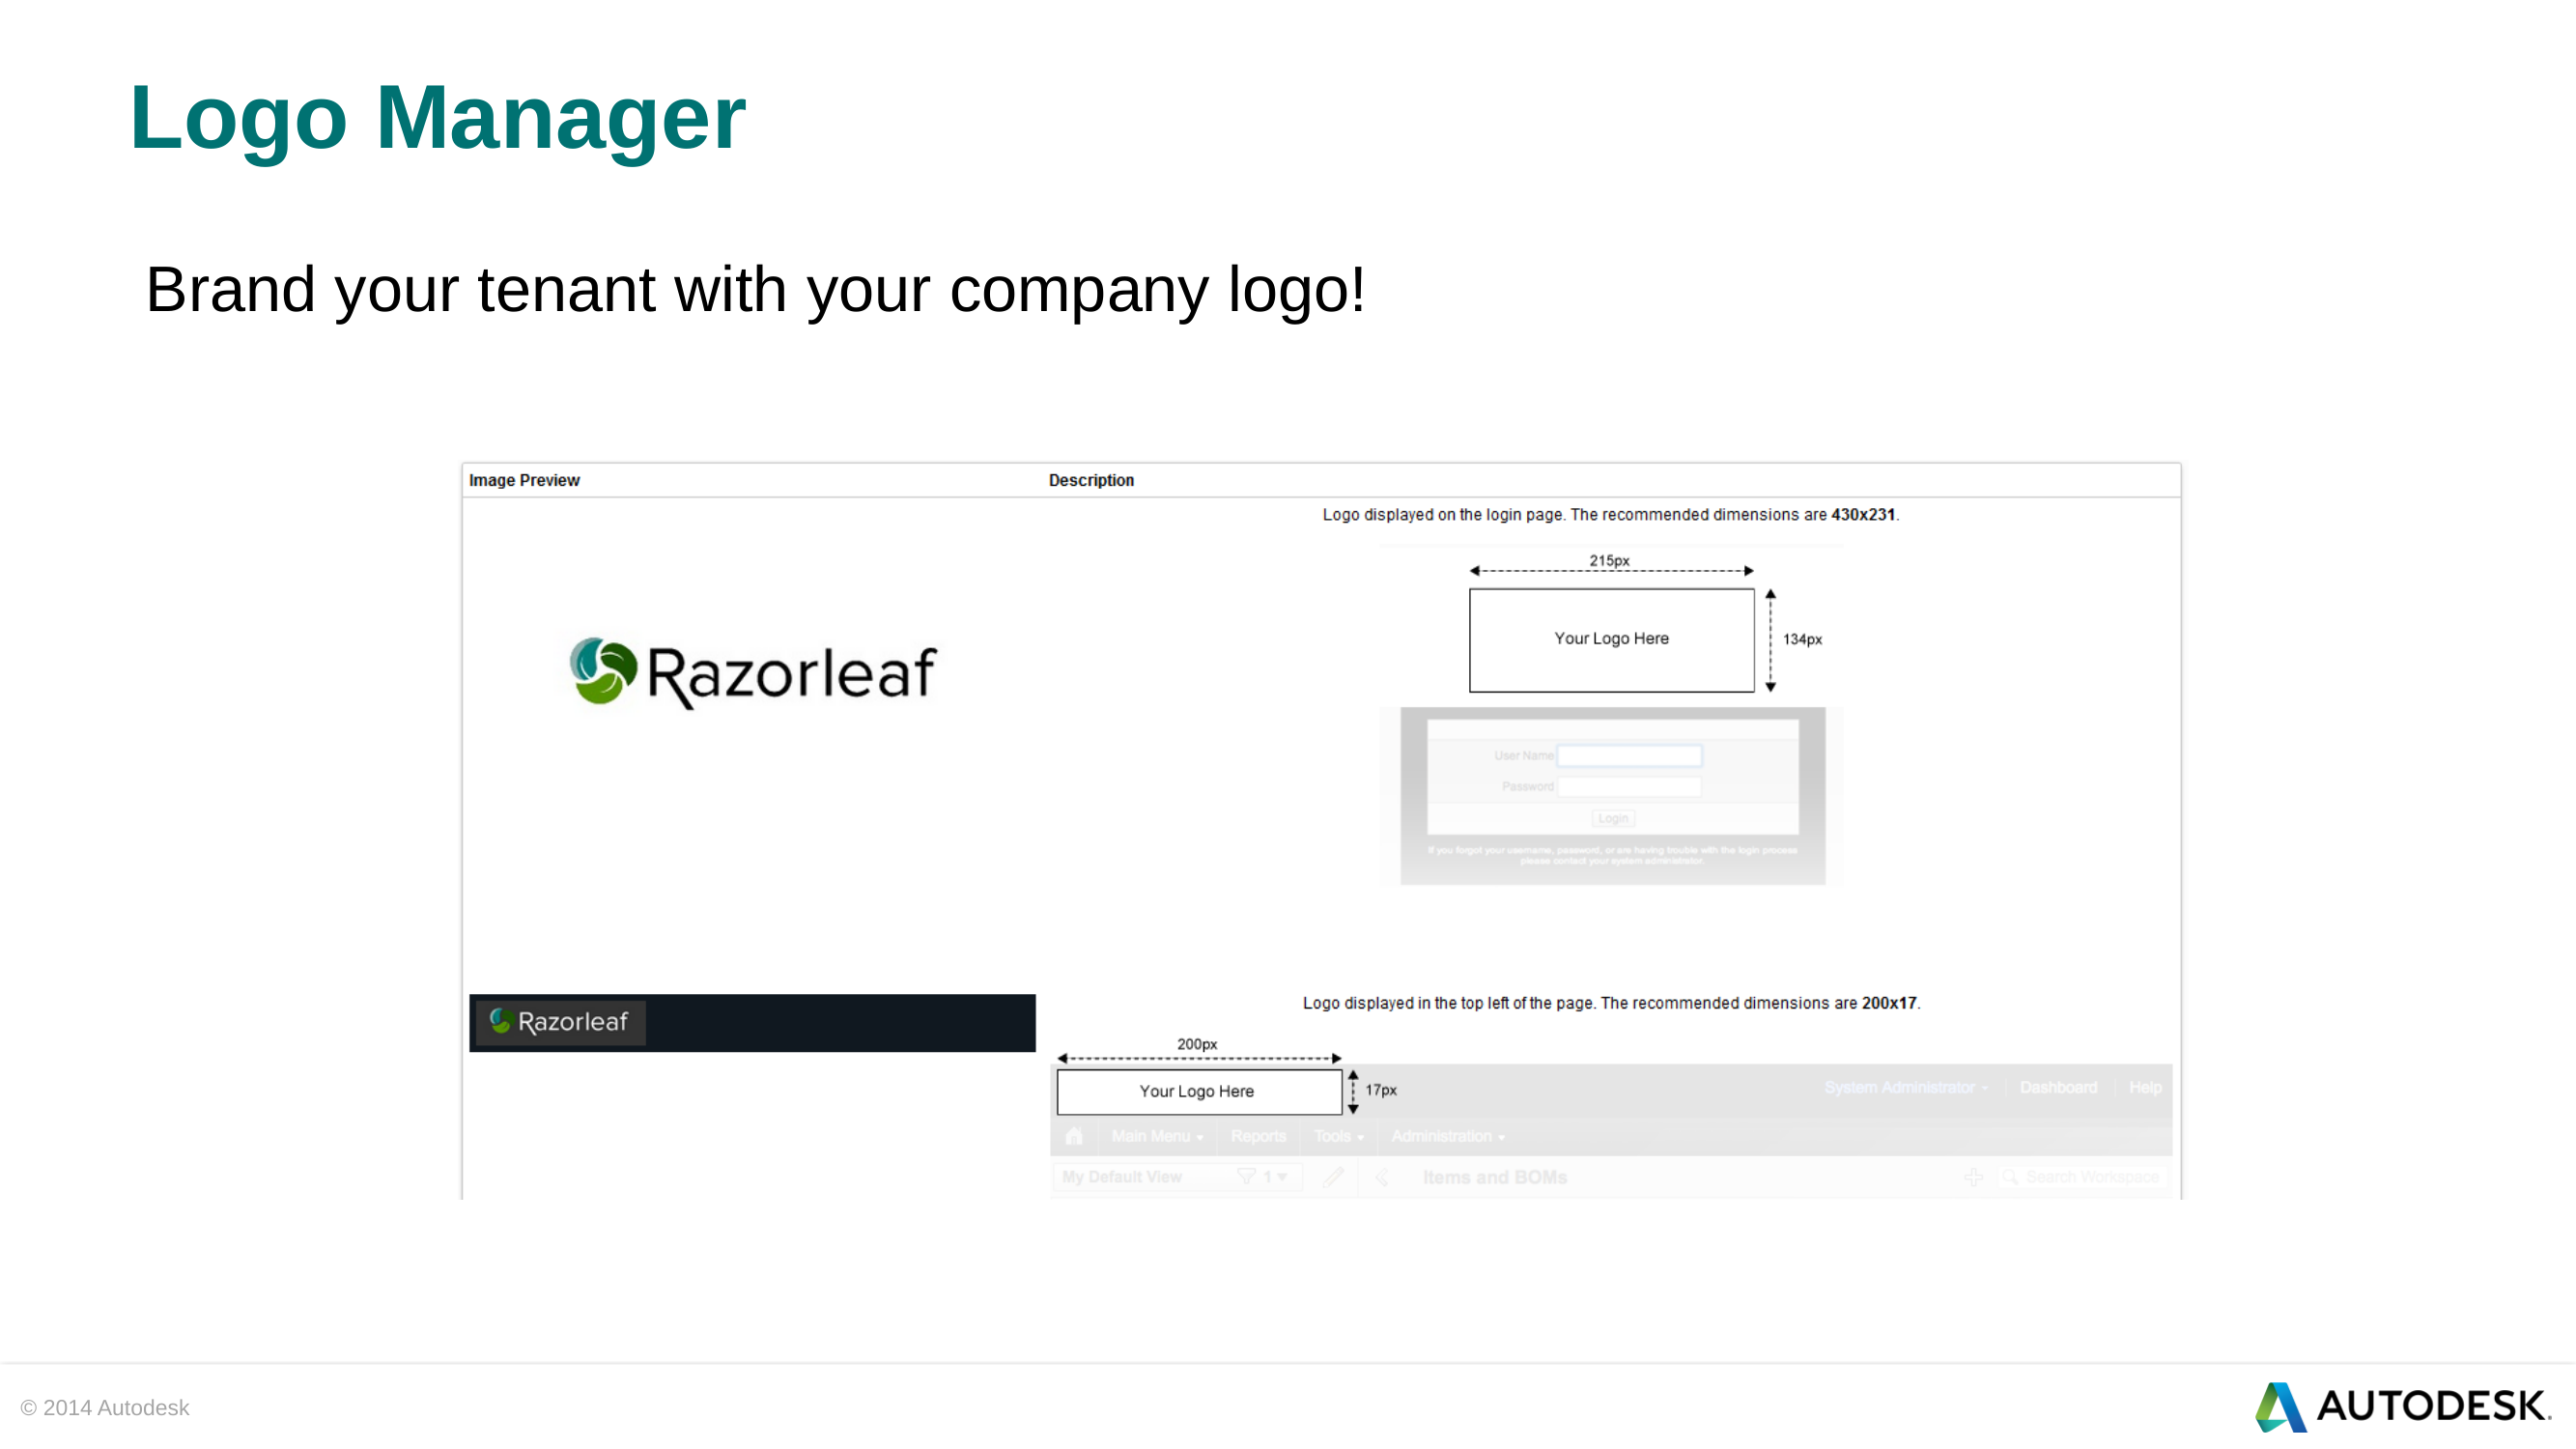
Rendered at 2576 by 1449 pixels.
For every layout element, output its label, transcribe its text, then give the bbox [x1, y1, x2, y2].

picture [2255, 1382, 2552, 1433]
text_box Logo Manager [128, 58, 2448, 254]
picture [458, 459, 2189, 1201]
text_box Brand your tenant with your company logo! [128, 246, 2379, 566]
